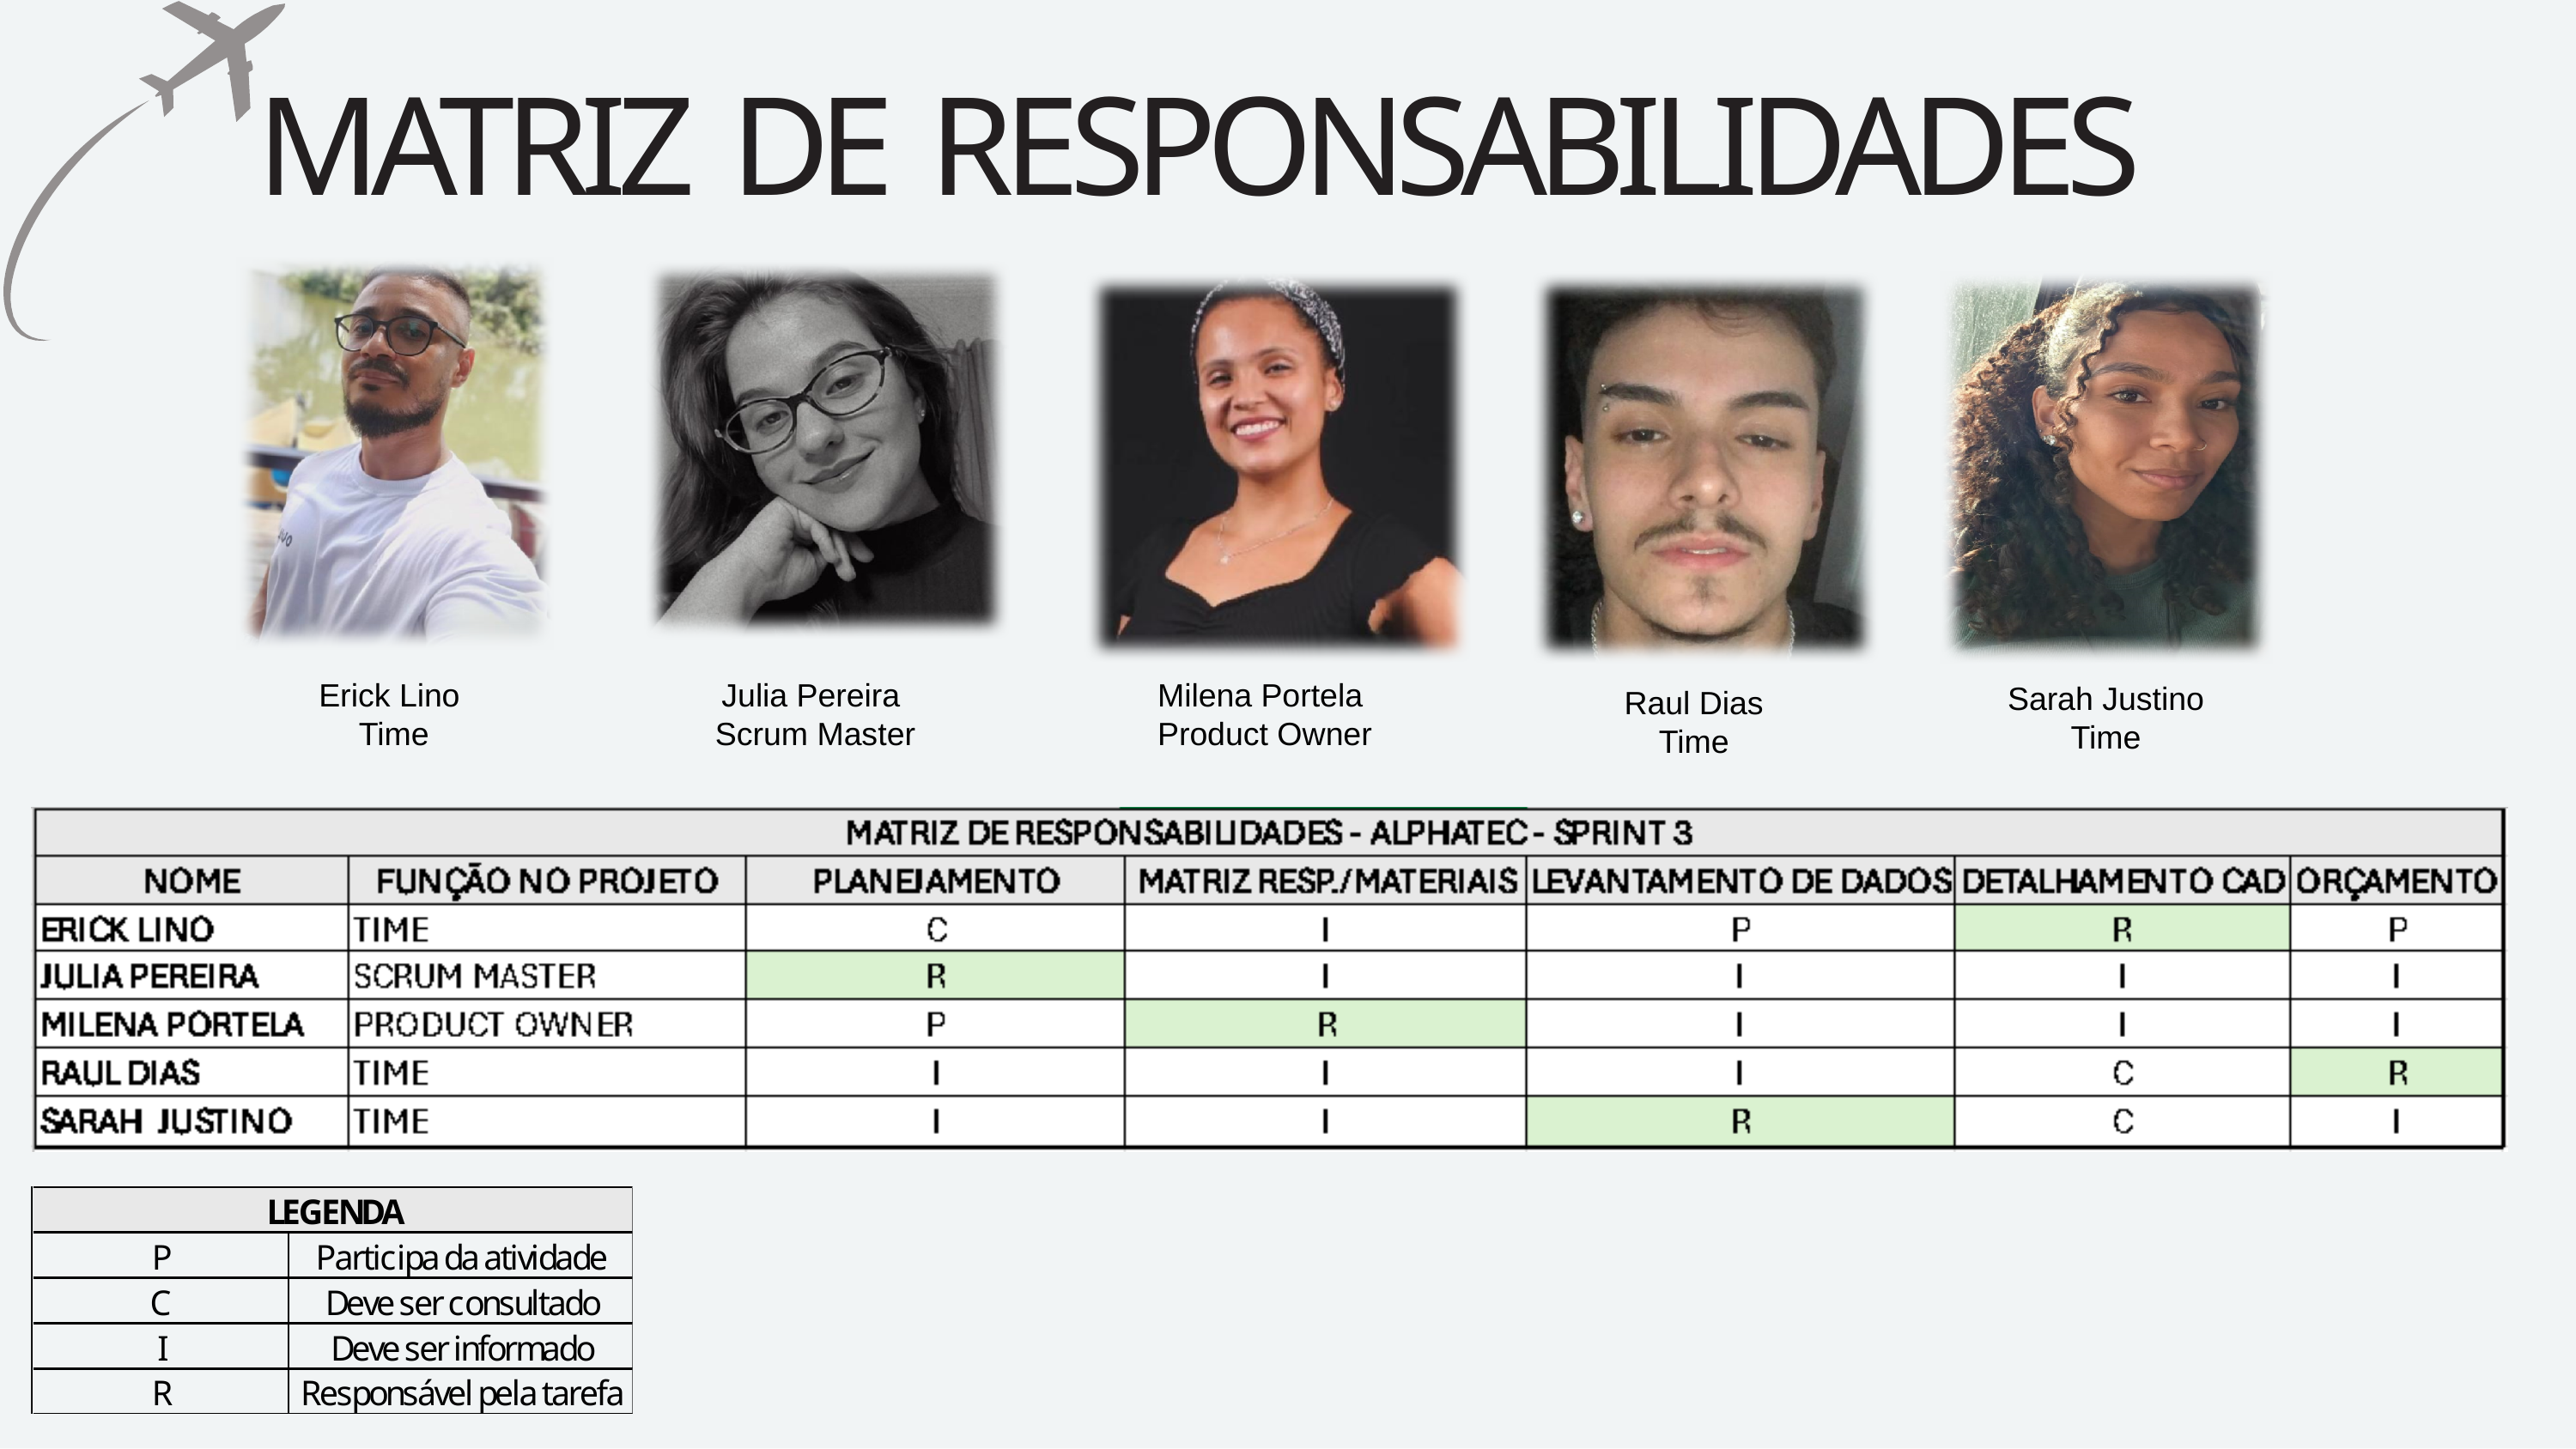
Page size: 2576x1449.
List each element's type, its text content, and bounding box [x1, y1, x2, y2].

picture [1939, 271, 2273, 665]
text_box Sarah Justino Time [1851, 672, 2360, 762]
picture [1084, 270, 1471, 663]
text_box Erick Lino Time [174, 668, 580, 758]
picture [1531, 271, 1879, 665]
text_box [3, 100, 149, 342]
text_box Julia Pereira Scrum Master [580, 668, 1010, 758]
title MATRIZ DE RESPONSABILIDADES [236, 57, 2576, 301]
picture [644, 260, 1011, 640]
picture [31, 806, 2509, 1152]
text_box [138, 1, 285, 122]
picture [235, 257, 555, 650]
text_box Raul Dias Time [1439, 676, 1949, 767]
text_box Milena Portela Product Owner [1010, 668, 1520, 759]
picture [31, 1185, 635, 1416]
